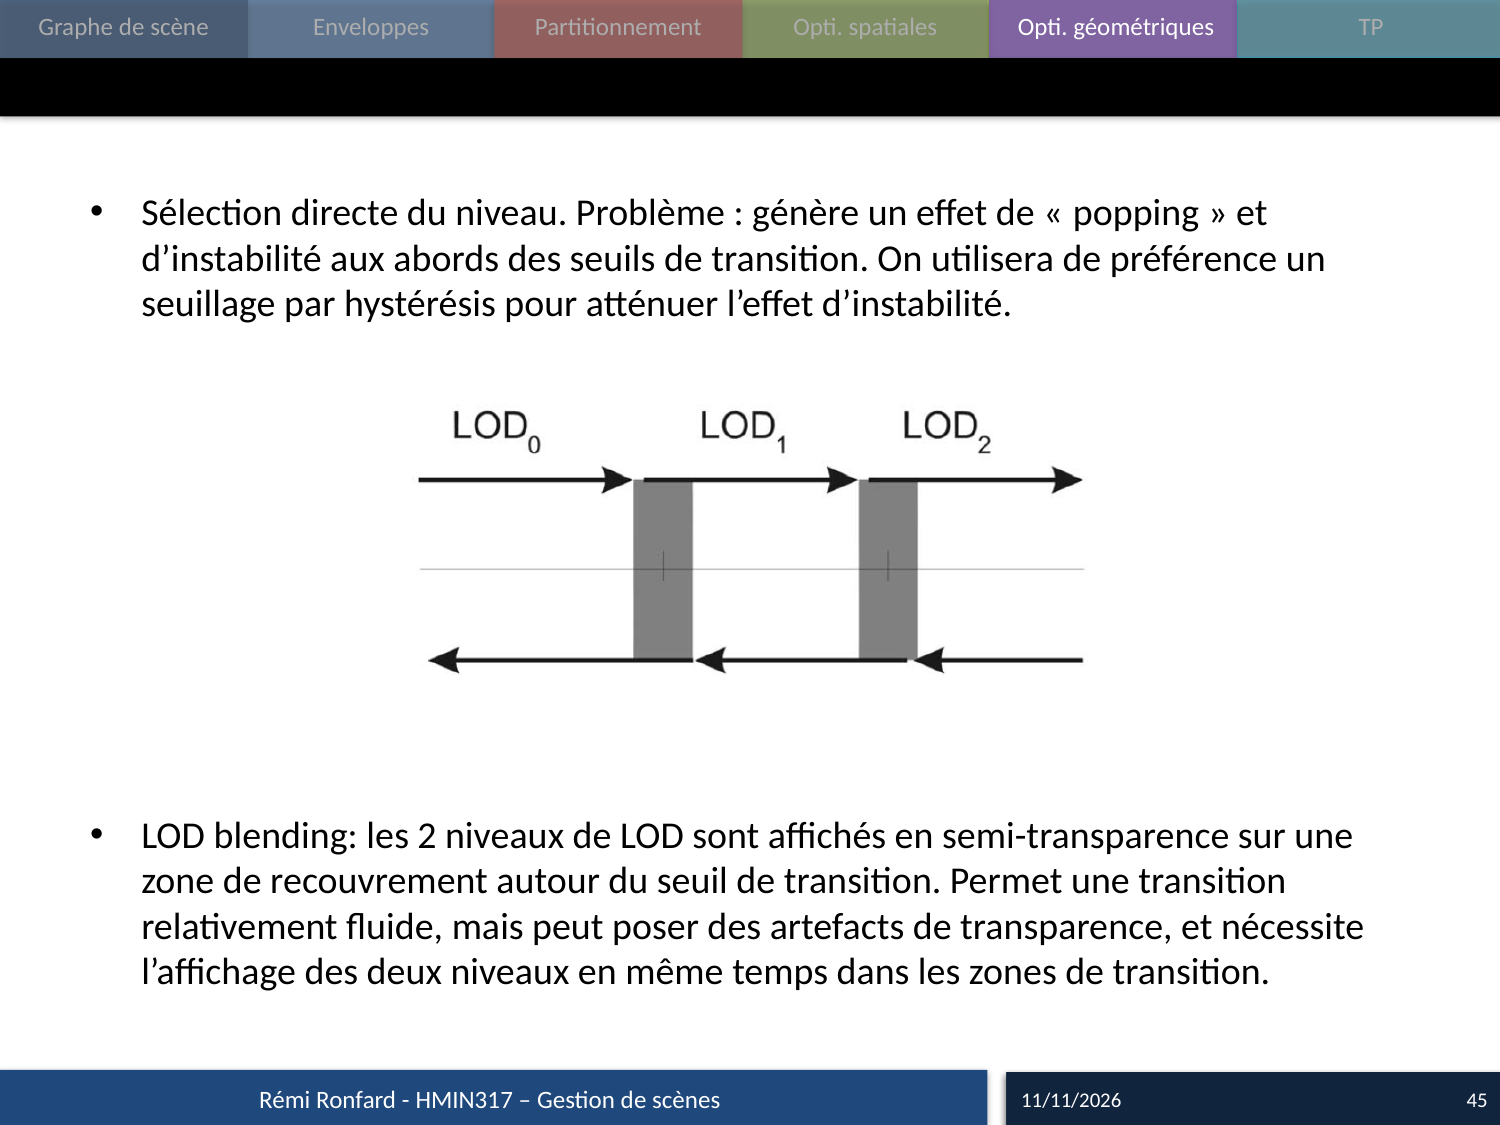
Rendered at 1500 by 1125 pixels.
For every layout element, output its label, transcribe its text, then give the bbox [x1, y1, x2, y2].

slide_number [1006, 1070, 1153, 1125]
list Sélection directe du niveau. Problème : génère un effet de « popping » et d’instabilité aux abords des seuils de transition. On utilisera de préférence un seuillage par hystérésis pour atténuer l’effet d’instabilité. LOD blending: les 2 niveaux de LOD sont affichés en semi-transparence sur une zone de recouvrement autour du seuil de transition. Permet une transition relativement fluide, mais peut poser des artefacts de transparence, et nécessite l’affichage des deux niveaux en même temps dans les zones de transition. [75, 179, 1425, 1005]
footer Rémi Ronfard - HMIN317 – Gestion de scènes [0, 1069, 988, 1125]
slide_number 45 [1153, 1071, 1500, 1125]
picture [385, 385, 1115, 705]
